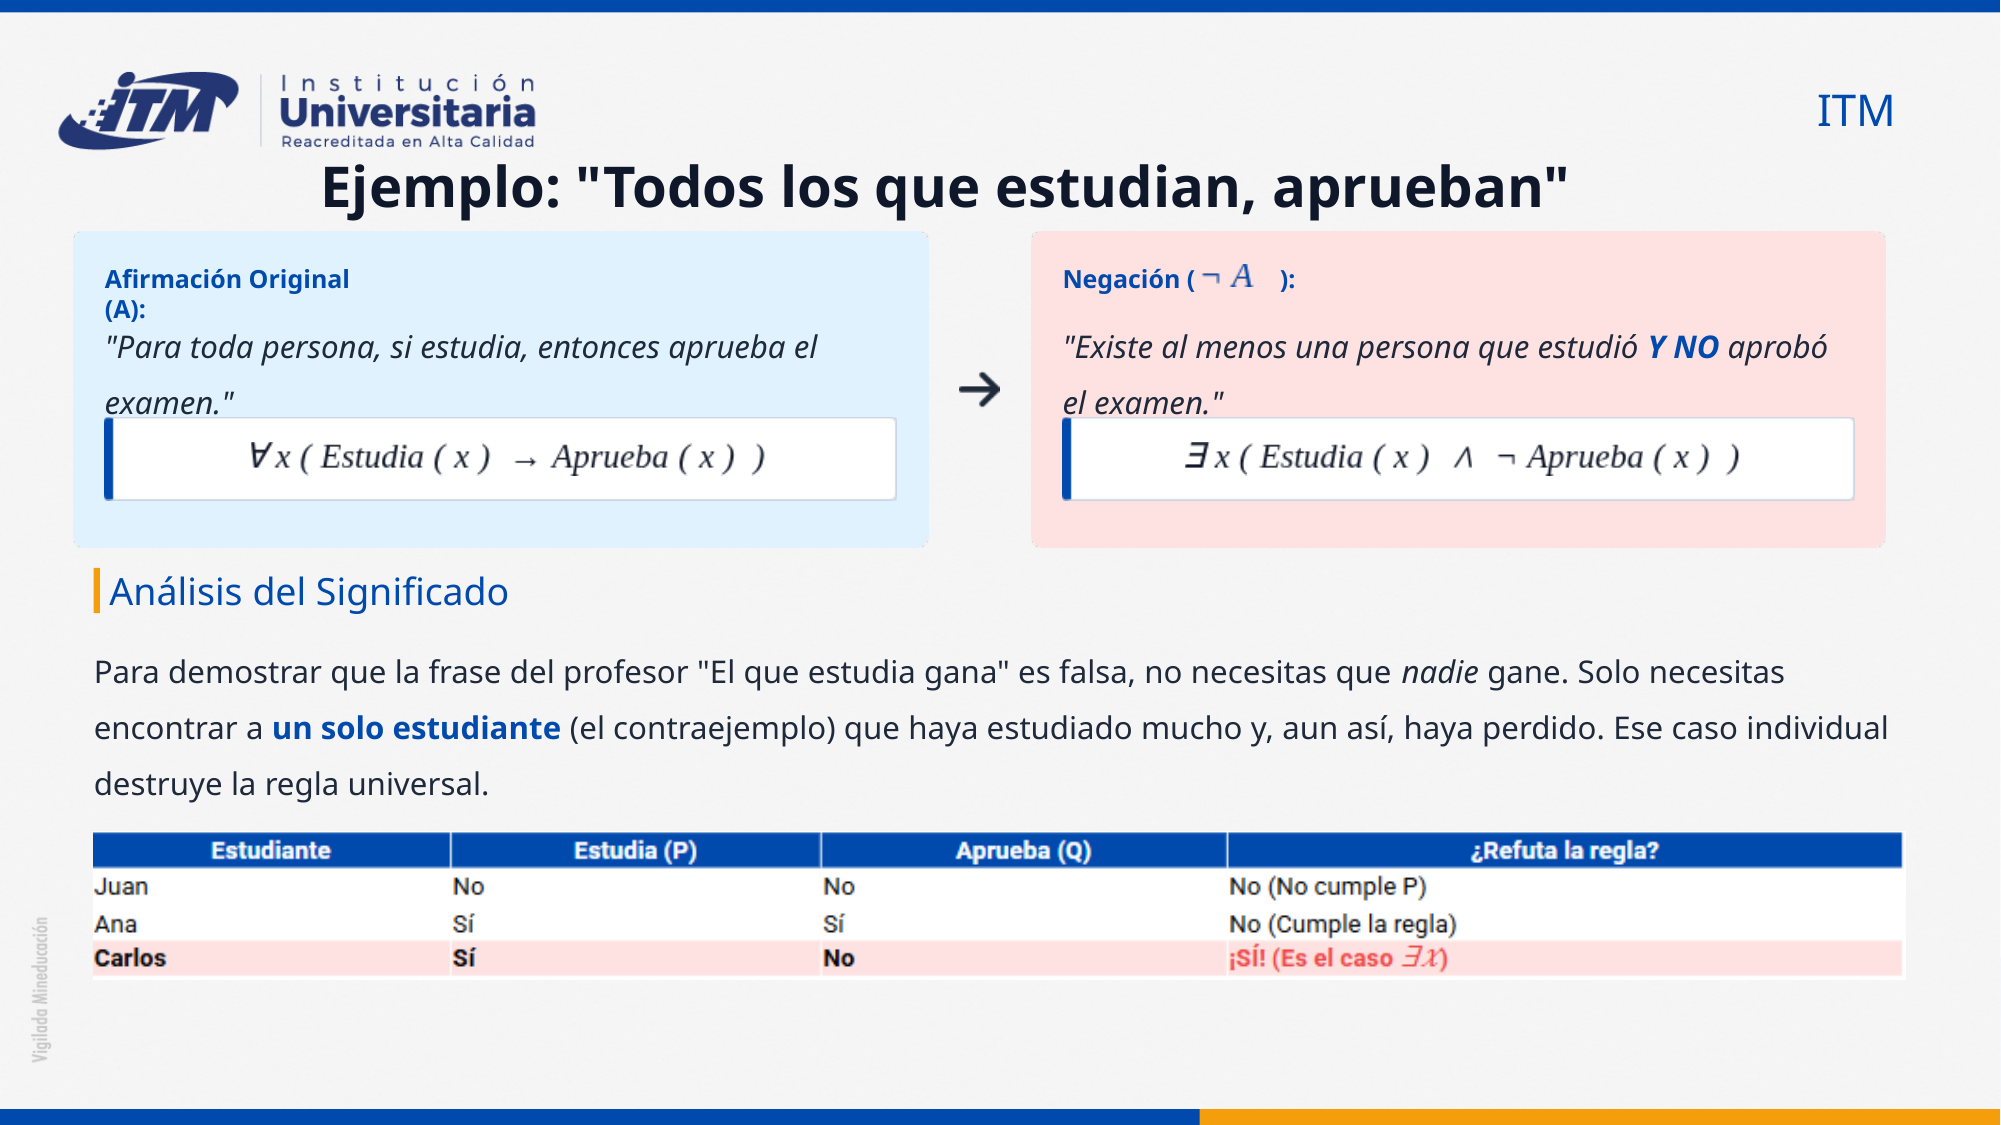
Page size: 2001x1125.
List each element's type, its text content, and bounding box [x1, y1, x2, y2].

text_box [0, 0, 2000, 13]
text_box Ejemplo: "Todos los que estudian, aprueban" [320, 150, 1640, 219]
text_box Análisis del Significado [109, 567, 1996, 613]
picture [0, 0, 2001, 1125]
text_box ITM [1817, 82, 1907, 136]
text_box [93, 567, 100, 614]
text_box Para demostrar que la frase del profesor "El que estudia gana" es falsa, no necesitas que nadie gane. Solo necesitas encontrar a un solo estudiante (el contraejemplo) que haya estudiado mucho y, aun así, haya perdido. Ese caso individual destruye la regla universal. [93, 633, 1907, 802]
